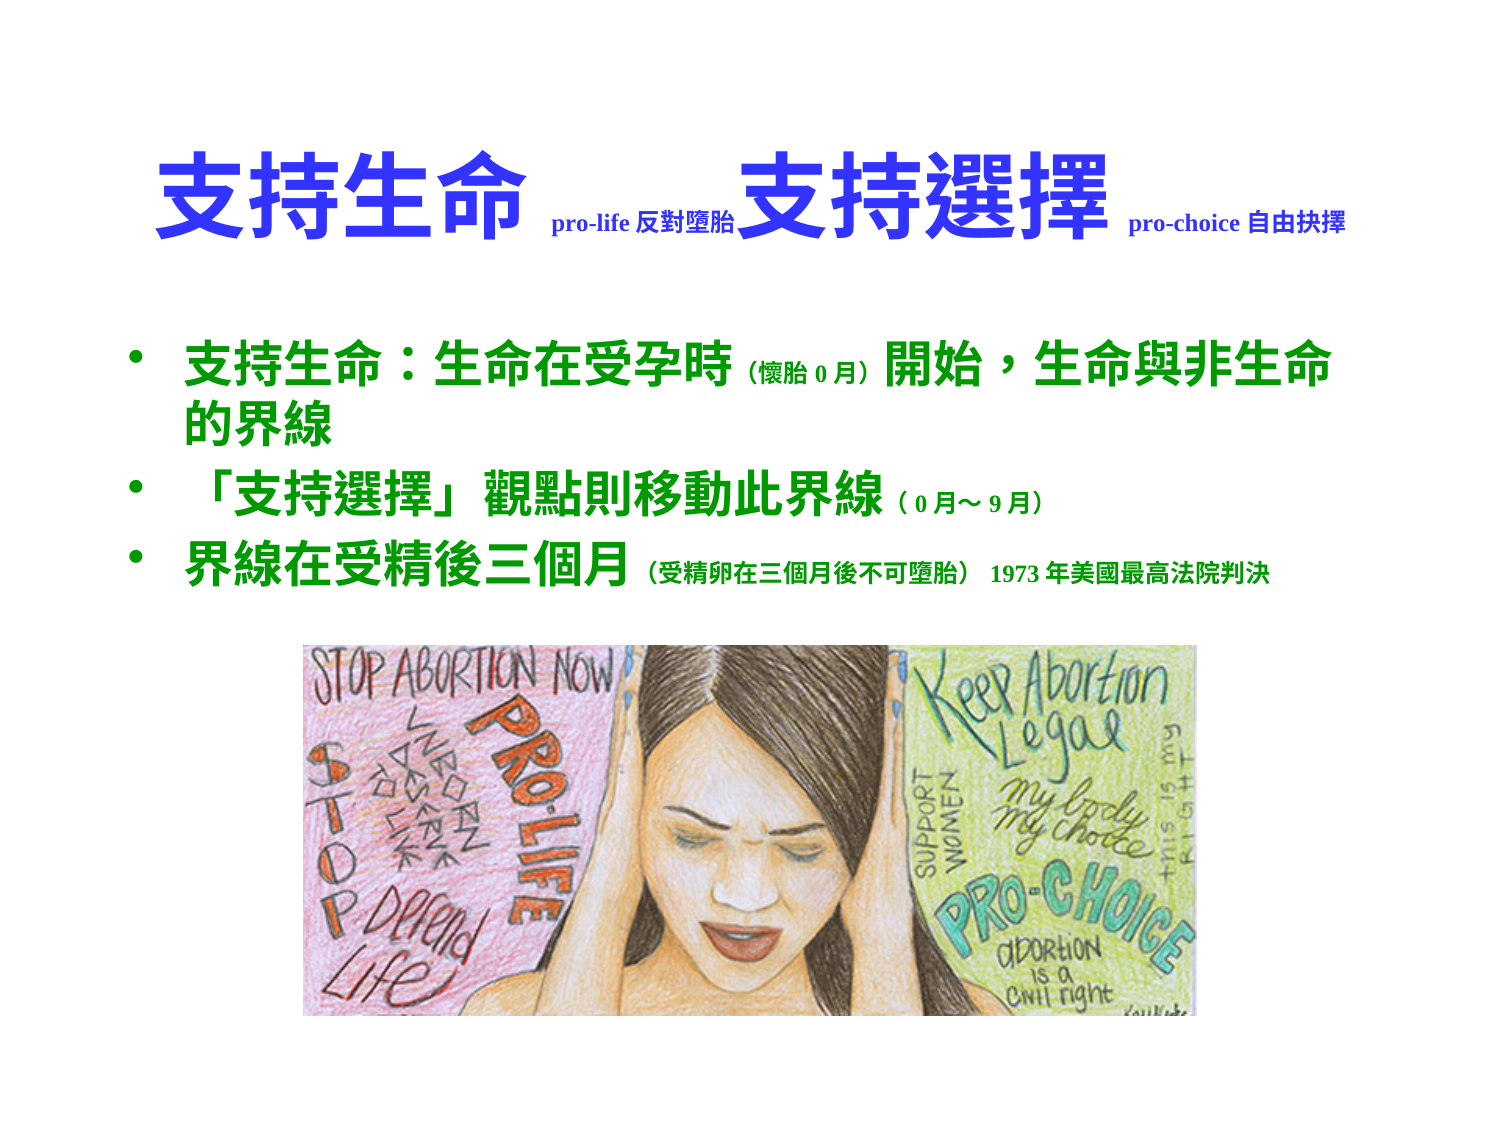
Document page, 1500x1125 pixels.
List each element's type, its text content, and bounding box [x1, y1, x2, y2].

title 支持生命pro-life反對墮胎支持選擇 pro-choice自由抉擇 [112, 99, 1388, 288]
list 支持生命：生命在受孕時（懷胎0月）開始，生命與非生命的界線 「支持選擇」觀點則移動此界線（0月～9月） 界線在受精後三個月（受精卵在三個月後不可墮胎）1973年美國最高法院判決 [112, 324, 1388, 1000]
picture [302, 644, 1198, 1017]
